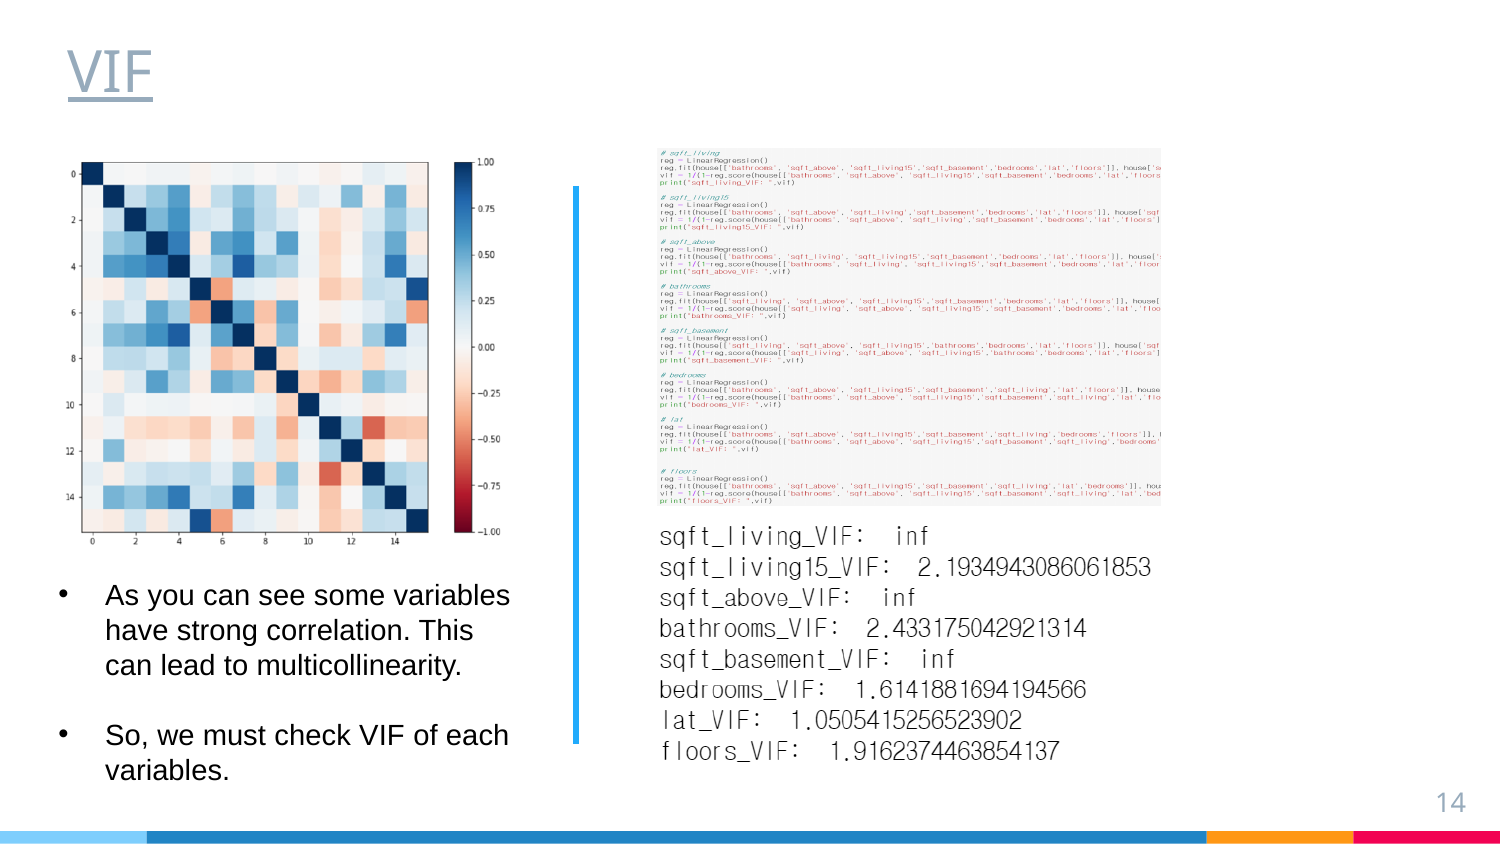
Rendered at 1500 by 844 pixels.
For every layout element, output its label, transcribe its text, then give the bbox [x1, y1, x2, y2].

title VIF [52, 0, 1392, 120]
picture [647, 515, 1170, 771]
slide_number 14 [1391, 770, 1482, 822]
picture [657, 147, 1161, 506]
text_box As you can see some variables have strong correlation. This can lead to multicollinearity. So, we must check VIF of each variables. [43, 568, 535, 794]
picture [59, 147, 519, 558]
